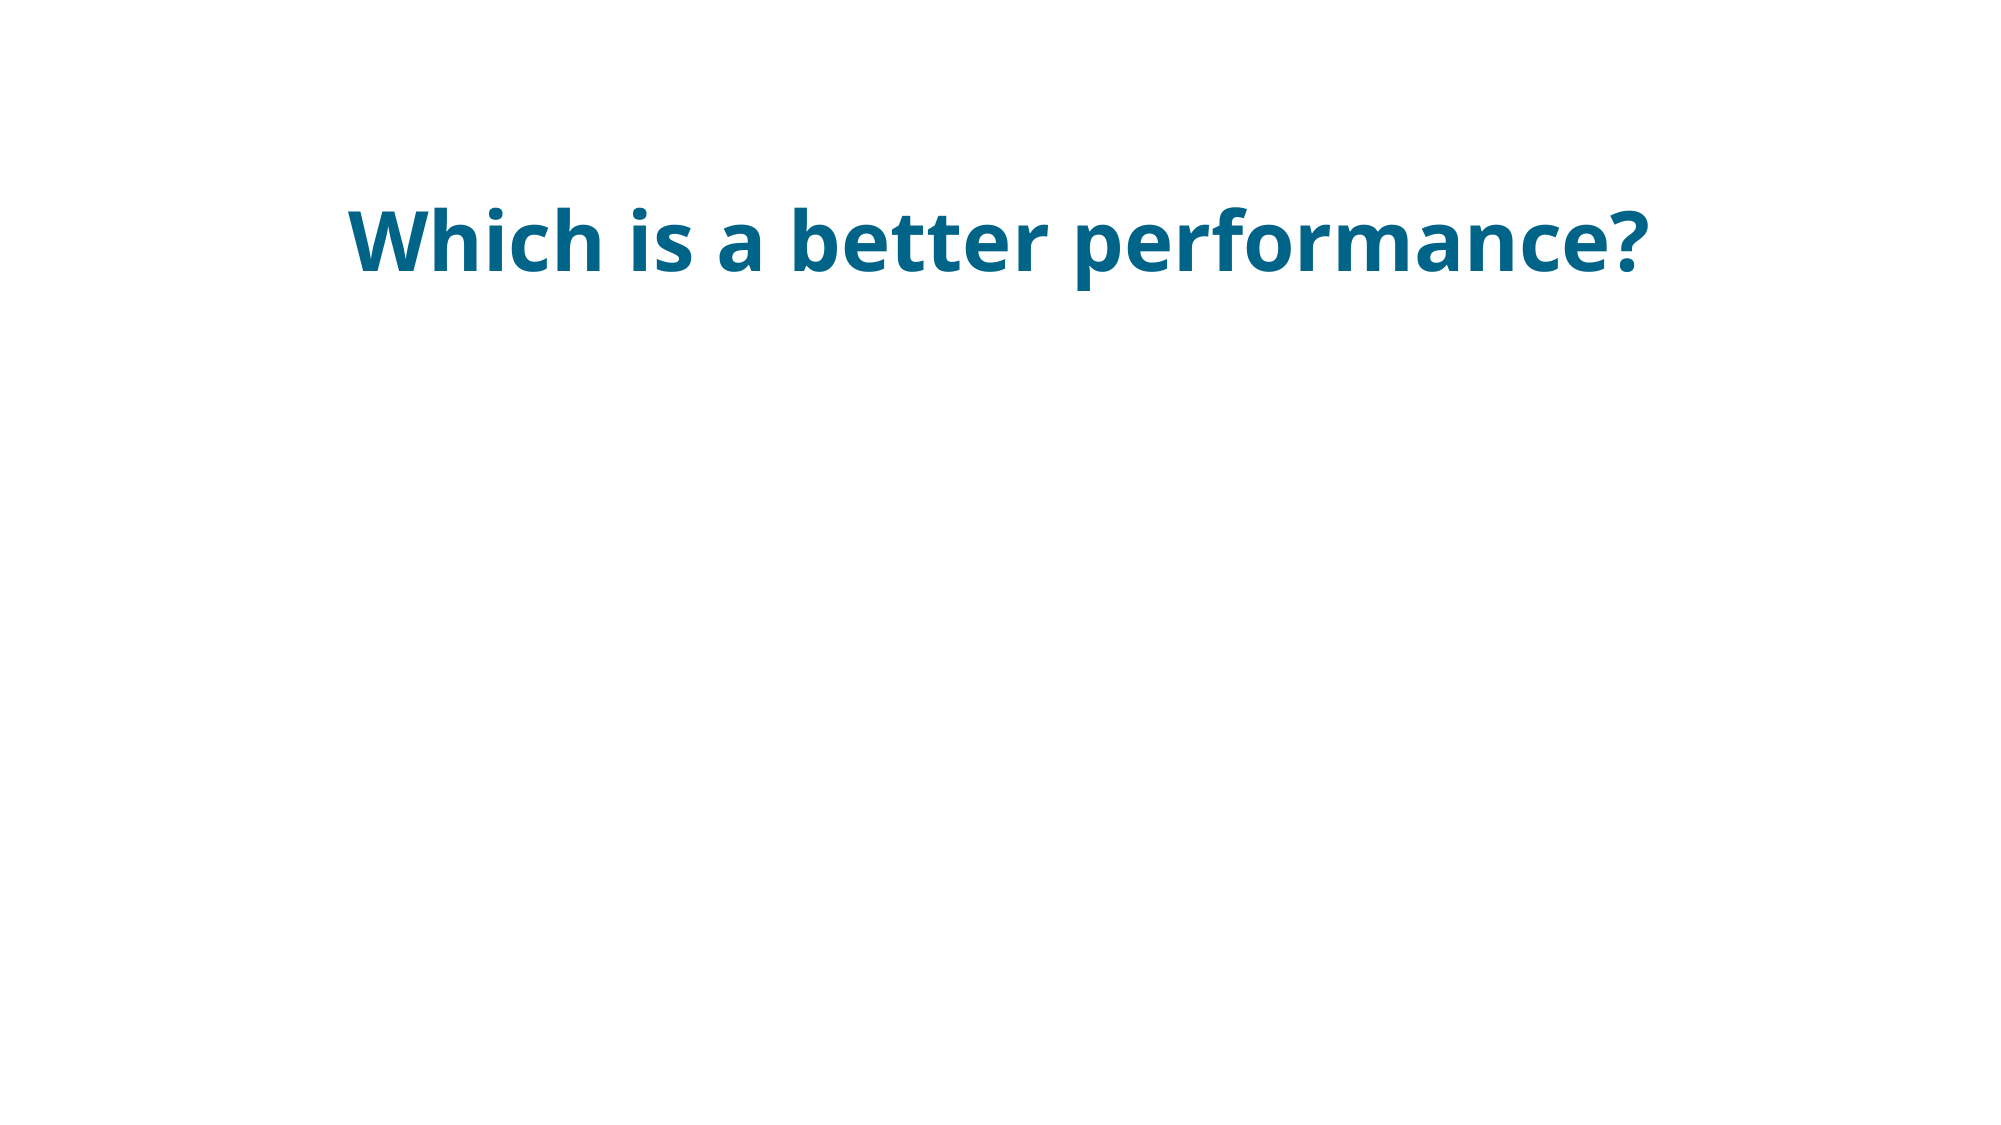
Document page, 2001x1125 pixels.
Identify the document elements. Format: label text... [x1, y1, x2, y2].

title Which is a better performance? [137, 129, 1863, 347]
